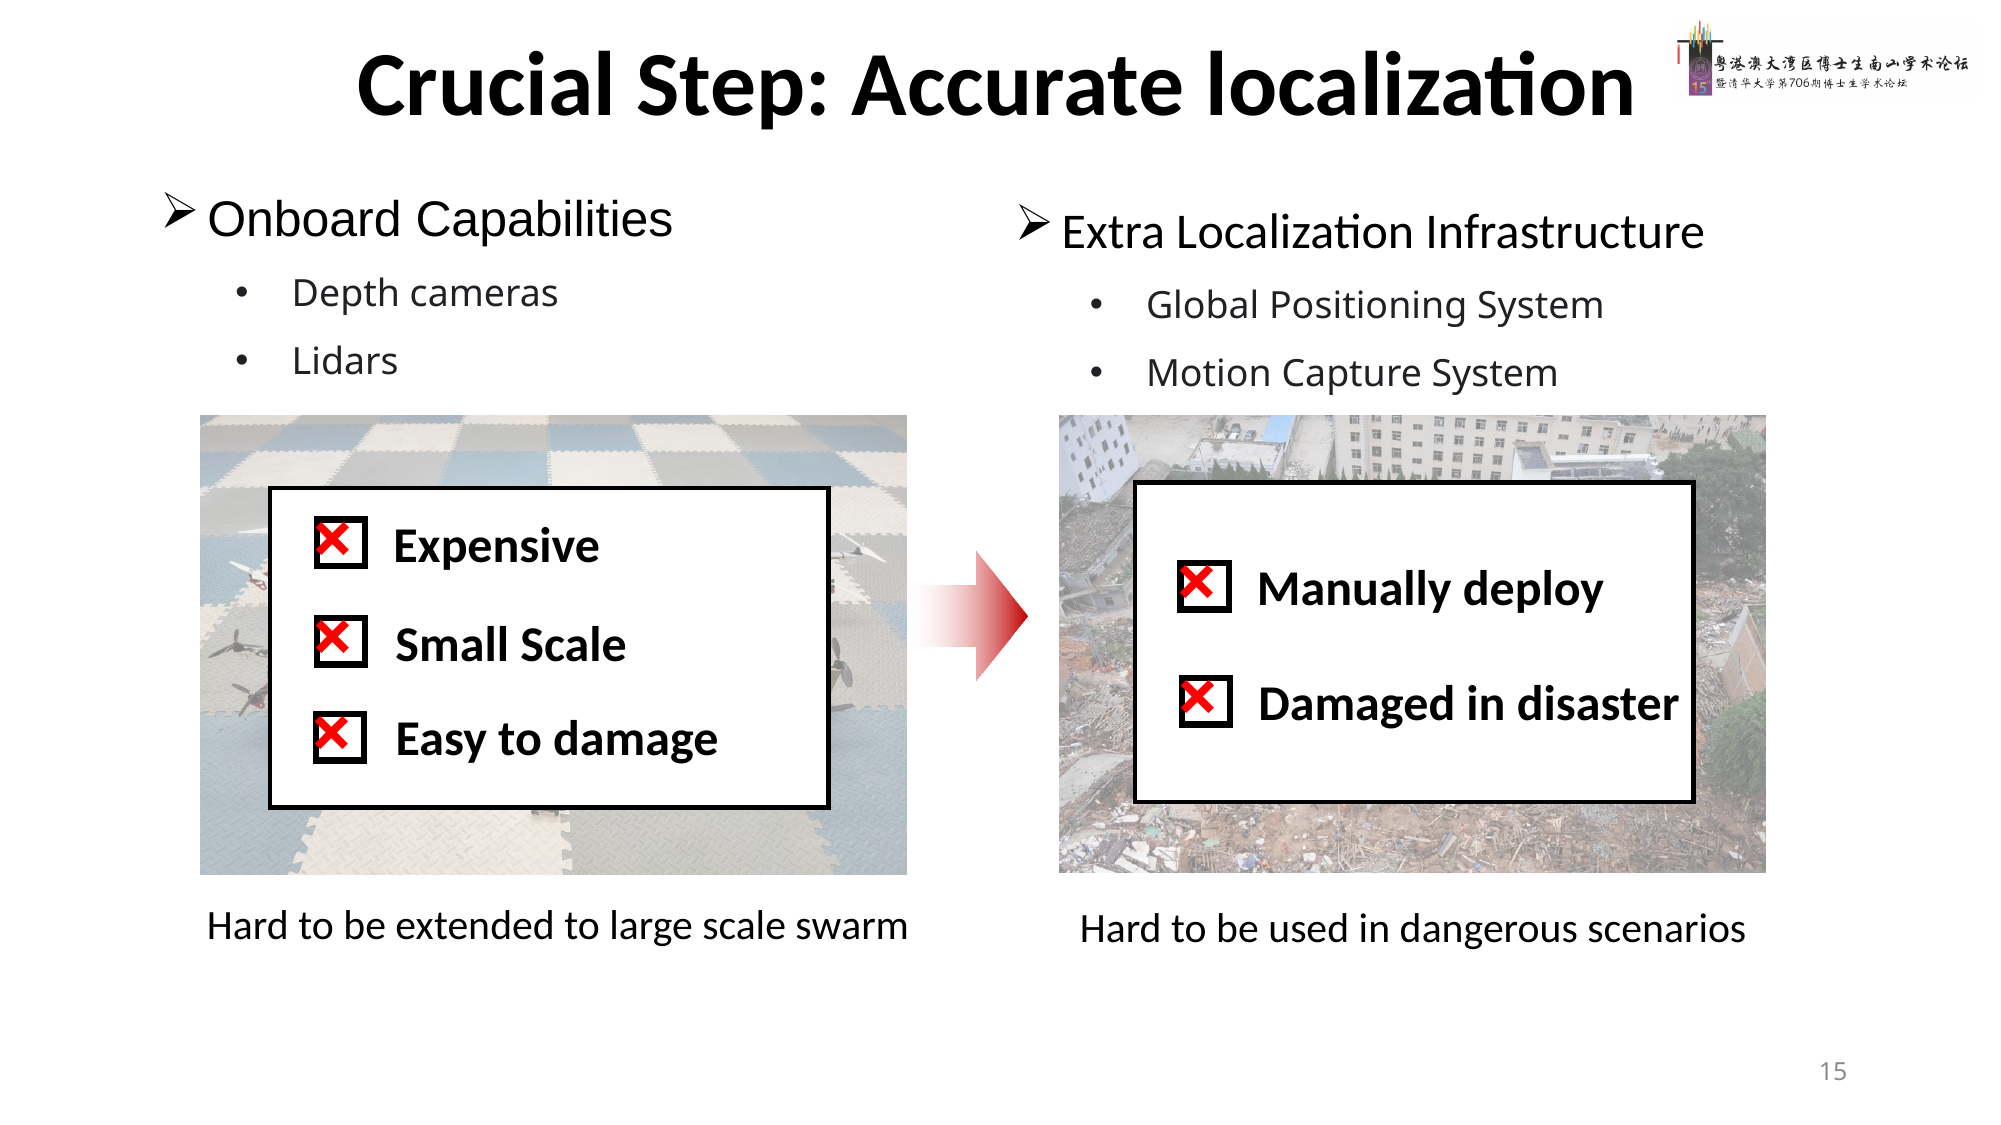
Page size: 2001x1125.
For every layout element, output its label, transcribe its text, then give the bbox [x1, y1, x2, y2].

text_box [1160, 526, 1636, 633]
text_box Extra Localization Infrastructure Global Positioning System Motion Capture System [999, 161, 1769, 402]
text_box Hard to be used in dangerous scenarios [989, 893, 1779, 958]
picture [1059, 415, 1766, 873]
text_box [909, 550, 1028, 681]
text_box Onboard Capabilities Depth cameras Lidars [145, 179, 914, 390]
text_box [1161, 641, 1719, 748]
text_box Crucial Step: Accurate localization [18, 16, 1978, 142]
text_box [269, 483, 909, 808]
slide_number 15 [1412, 1042, 1863, 1103]
text_box Hard to be extended to large scale swarm [117, 890, 943, 955]
picture [200, 415, 907, 875]
